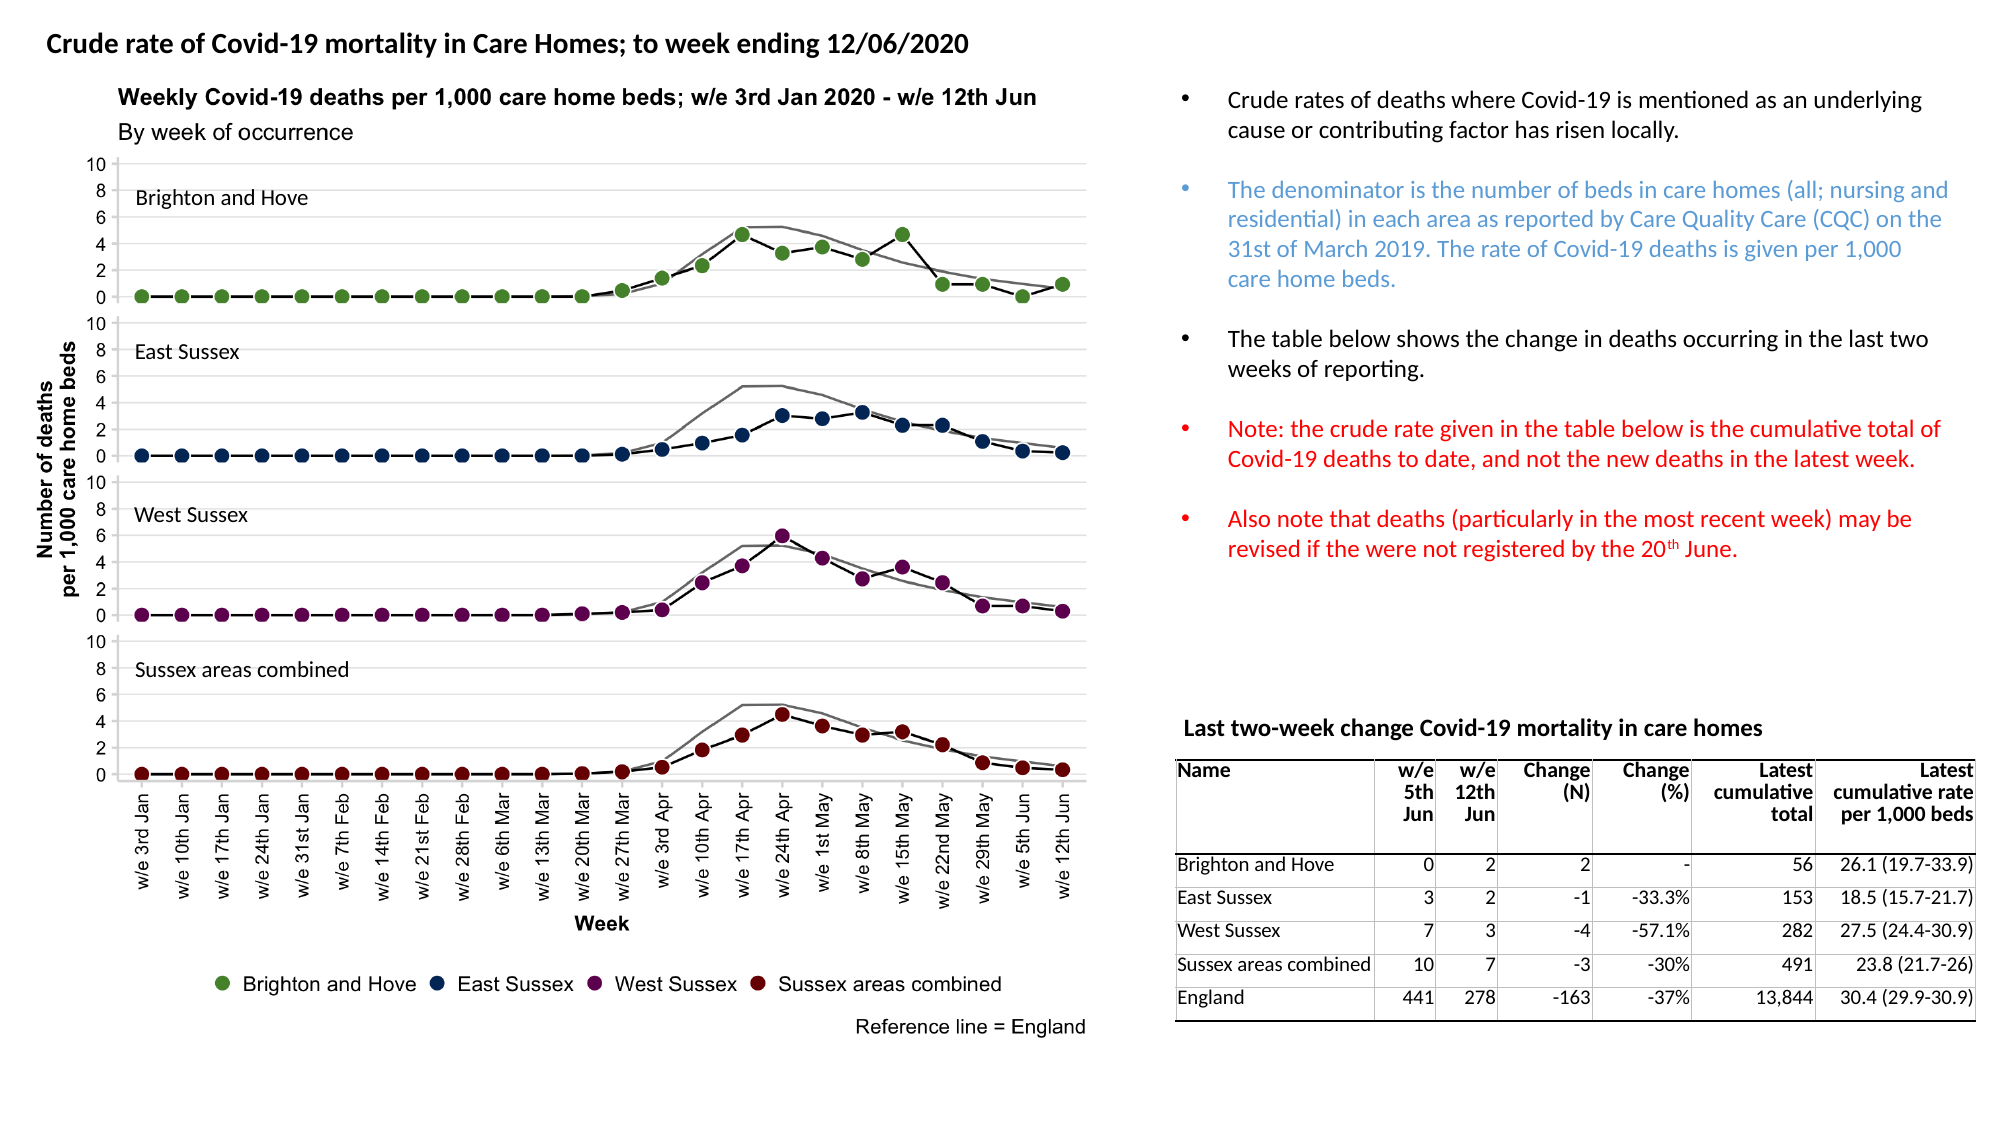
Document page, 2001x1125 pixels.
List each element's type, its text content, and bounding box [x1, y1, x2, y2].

table_cell 491 [1692, 955, 1815, 987]
table_cell 10 [1375, 955, 1435, 987]
table_cell - [1593, 855, 1691, 887]
table_cell 282 [1692, 922, 1815, 954]
table_cell 2 [1436, 888, 1497, 921]
table_header Latest cumulative rate per 1,000 beds [1816, 761, 1975, 853]
table_cell England [1177, 988, 1374, 1020]
table_header Change (%) [1593, 761, 1691, 853]
table_cell -37% [1593, 988, 1691, 1020]
text_box Crude rates of deaths where Covid-19 is mentioned as an underlying cause or contributing factor has risen locally. The denominator is the number of beds in care homes (all; nursing and residential) in each area as reported by Care Quality Care (CQC) on the 31st of March 2019. The rate of Covid-19 deaths is given per 1,000 care home beds. The table below shows the change in deaths occurring in the last two weeks of reporting. Note: the crude rate given in the table below is the cumulative total of Covid-19 deaths to date, and not the new deaths in the latest week. Also note that deaths (particularly in the most recent week) may be revised if the were not registered by the 20th June. [1166, 75, 1967, 600]
table_header Latest cumulative total [1692, 761, 1815, 853]
table_cell 30.4 (29.9-30.9) [1816, 988, 1975, 1020]
table_cell 2 [1498, 855, 1592, 887]
table_cell 23.8 (21.7-26) [1816, 955, 1975, 987]
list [24, 75, 1099, 1050]
table_cell 27.5 (24.4-30.9) [1816, 922, 1975, 954]
table_cell Sussex areas combined [1177, 955, 1374, 987]
table_header Name [1177, 761, 1374, 853]
table_cell 153 [1692, 888, 1815, 921]
table_cell 278 [1436, 988, 1497, 1020]
table_cell 7 [1375, 922, 1435, 954]
table_cell -163 [1498, 988, 1592, 1020]
table_header Change (N) [1498, 761, 1592, 853]
table_cell 0 [1375, 855, 1435, 887]
table_cell 18.5 (15.7-21.7) [1816, 888, 1975, 921]
table_cell West Sussex [1177, 922, 1374, 954]
table_cell -57.1% [1593, 922, 1691, 954]
table_cell -33.3% [1593, 888, 1691, 921]
table_cell Brighton and Hove [1177, 855, 1374, 887]
table_cell 3 [1436, 922, 1497, 954]
text_box Last two-week change Covid-19 mortality in care homes [1169, 704, 1779, 750]
table_header w/e 12th Jun [1436, 761, 1497, 853]
table_cell -1 [1498, 888, 1592, 921]
table_header w/e 5th Jun [1375, 761, 1435, 853]
text_box Crude rate of Covid-19 mortality in Care Homes; to week ending 12/06/2020 [31, 16, 985, 67]
table_cell 13,844 [1692, 988, 1815, 1020]
table_cell 441 [1375, 988, 1435, 1020]
table_cell -4 [1498, 922, 1592, 954]
table_cell East Sussex [1177, 888, 1374, 921]
table_cell 2 [1436, 855, 1497, 887]
table_cell 26.1 (19.7-33.9) [1816, 855, 1975, 887]
table_cell 3 [1375, 888, 1435, 921]
table_cell -30% [1593, 955, 1691, 987]
table_cell 7 [1436, 955, 1497, 987]
table_cell 56 [1692, 855, 1815, 887]
table_cell -3 [1498, 955, 1592, 987]
